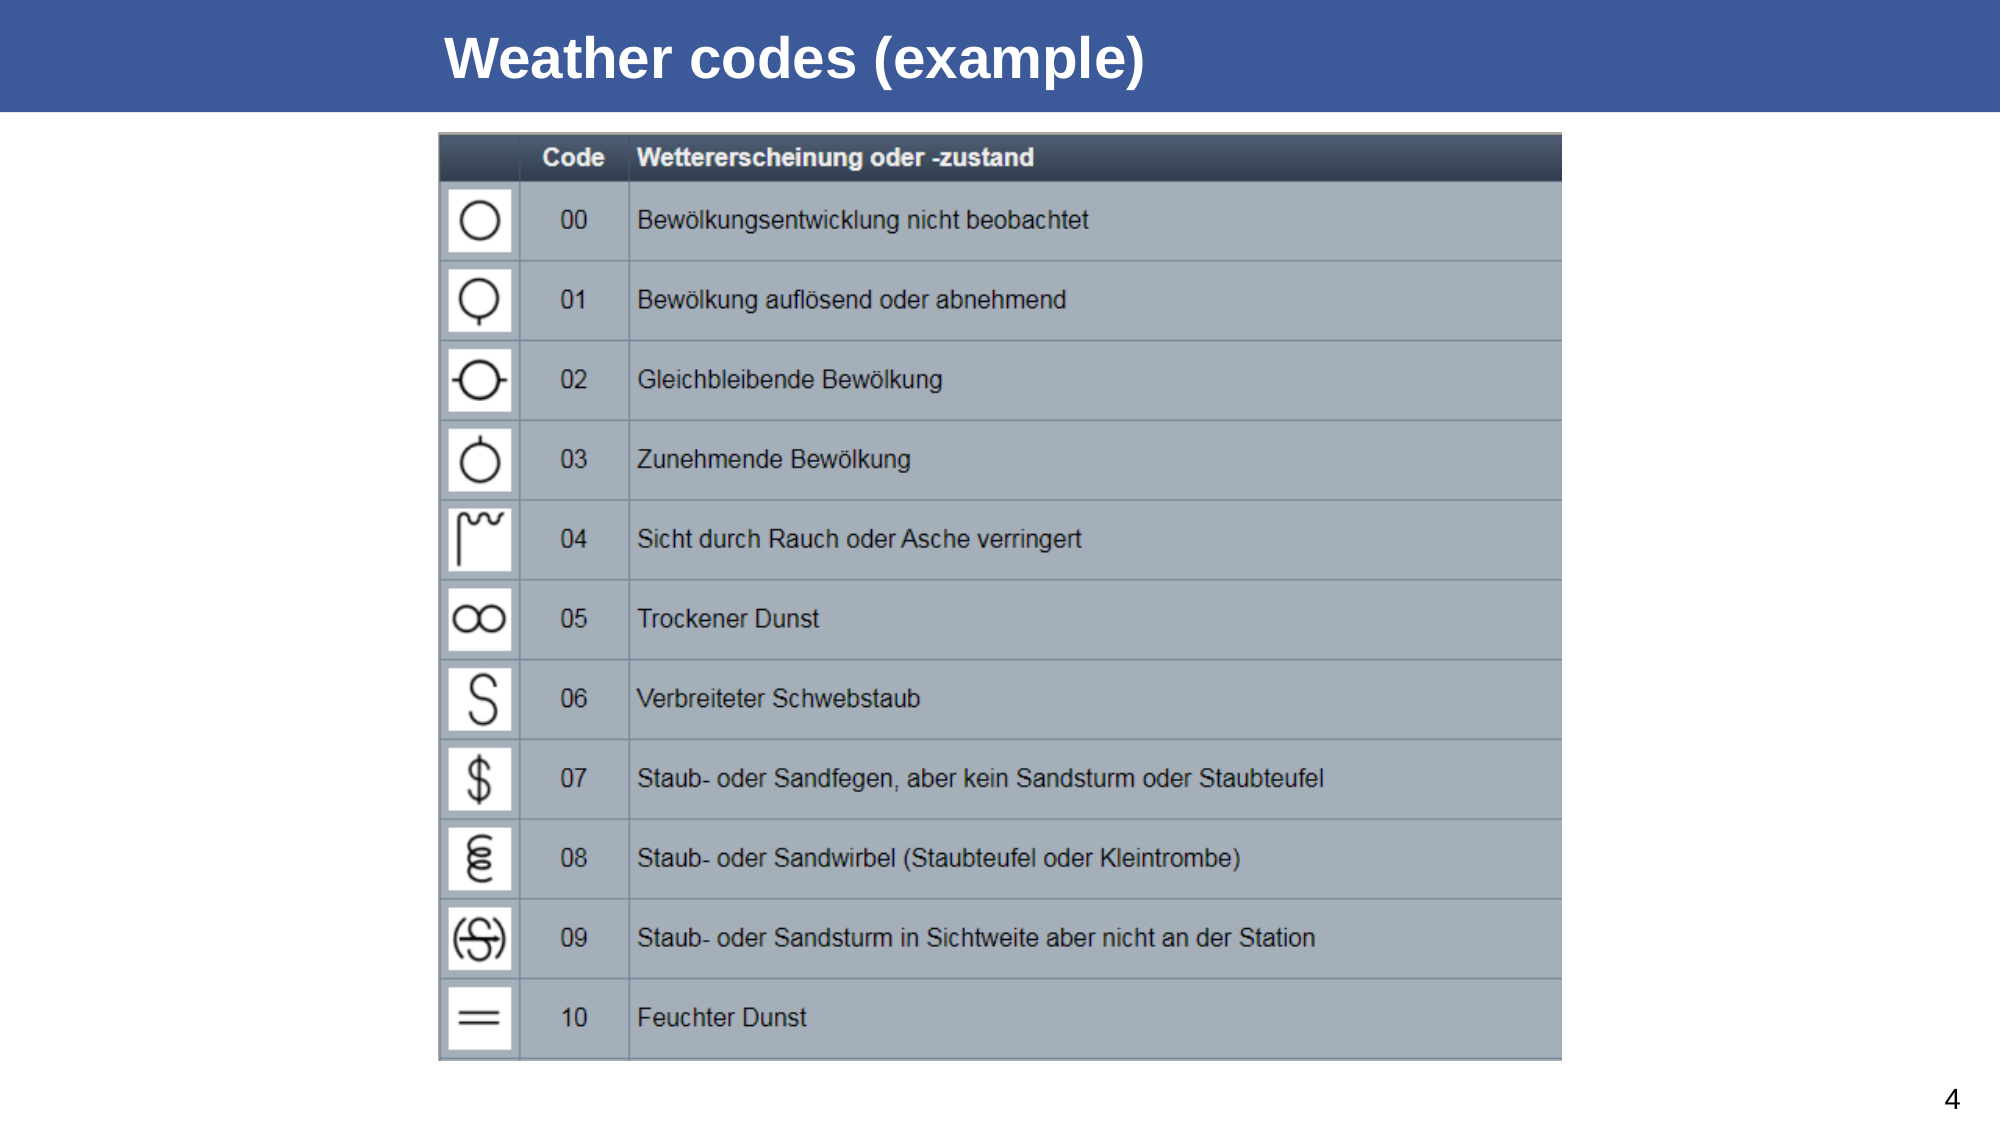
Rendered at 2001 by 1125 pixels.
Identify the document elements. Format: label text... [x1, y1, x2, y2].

slide_number 4 [1897, 1070, 2000, 1125]
title Weather codes (example) [0, 0, 1592, 112]
picture [437, 132, 1562, 1061]
